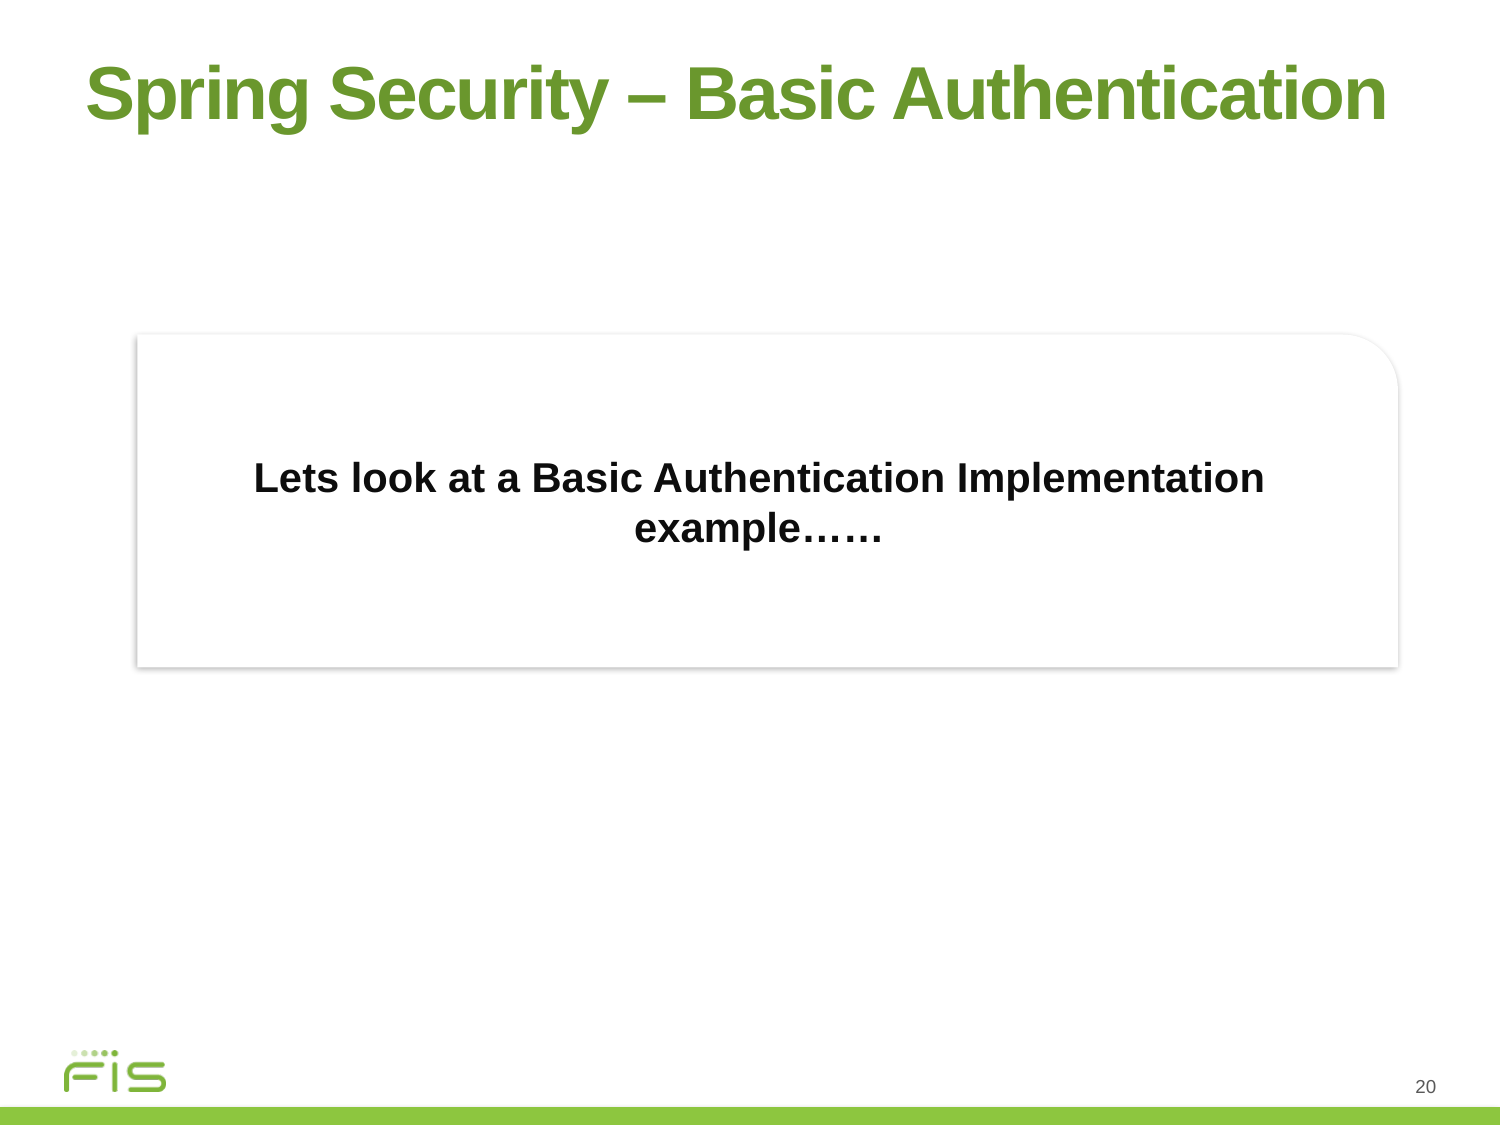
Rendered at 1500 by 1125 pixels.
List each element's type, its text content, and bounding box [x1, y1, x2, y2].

slide_number 20 [1359, 1071, 1437, 1101]
text_box Lets look at a Basic Authentication Implementation example…… [136, 333, 1399, 669]
text_box Spring Security – Basic Authentication [0, 37, 1475, 142]
picture [64, 1050, 166, 1092]
